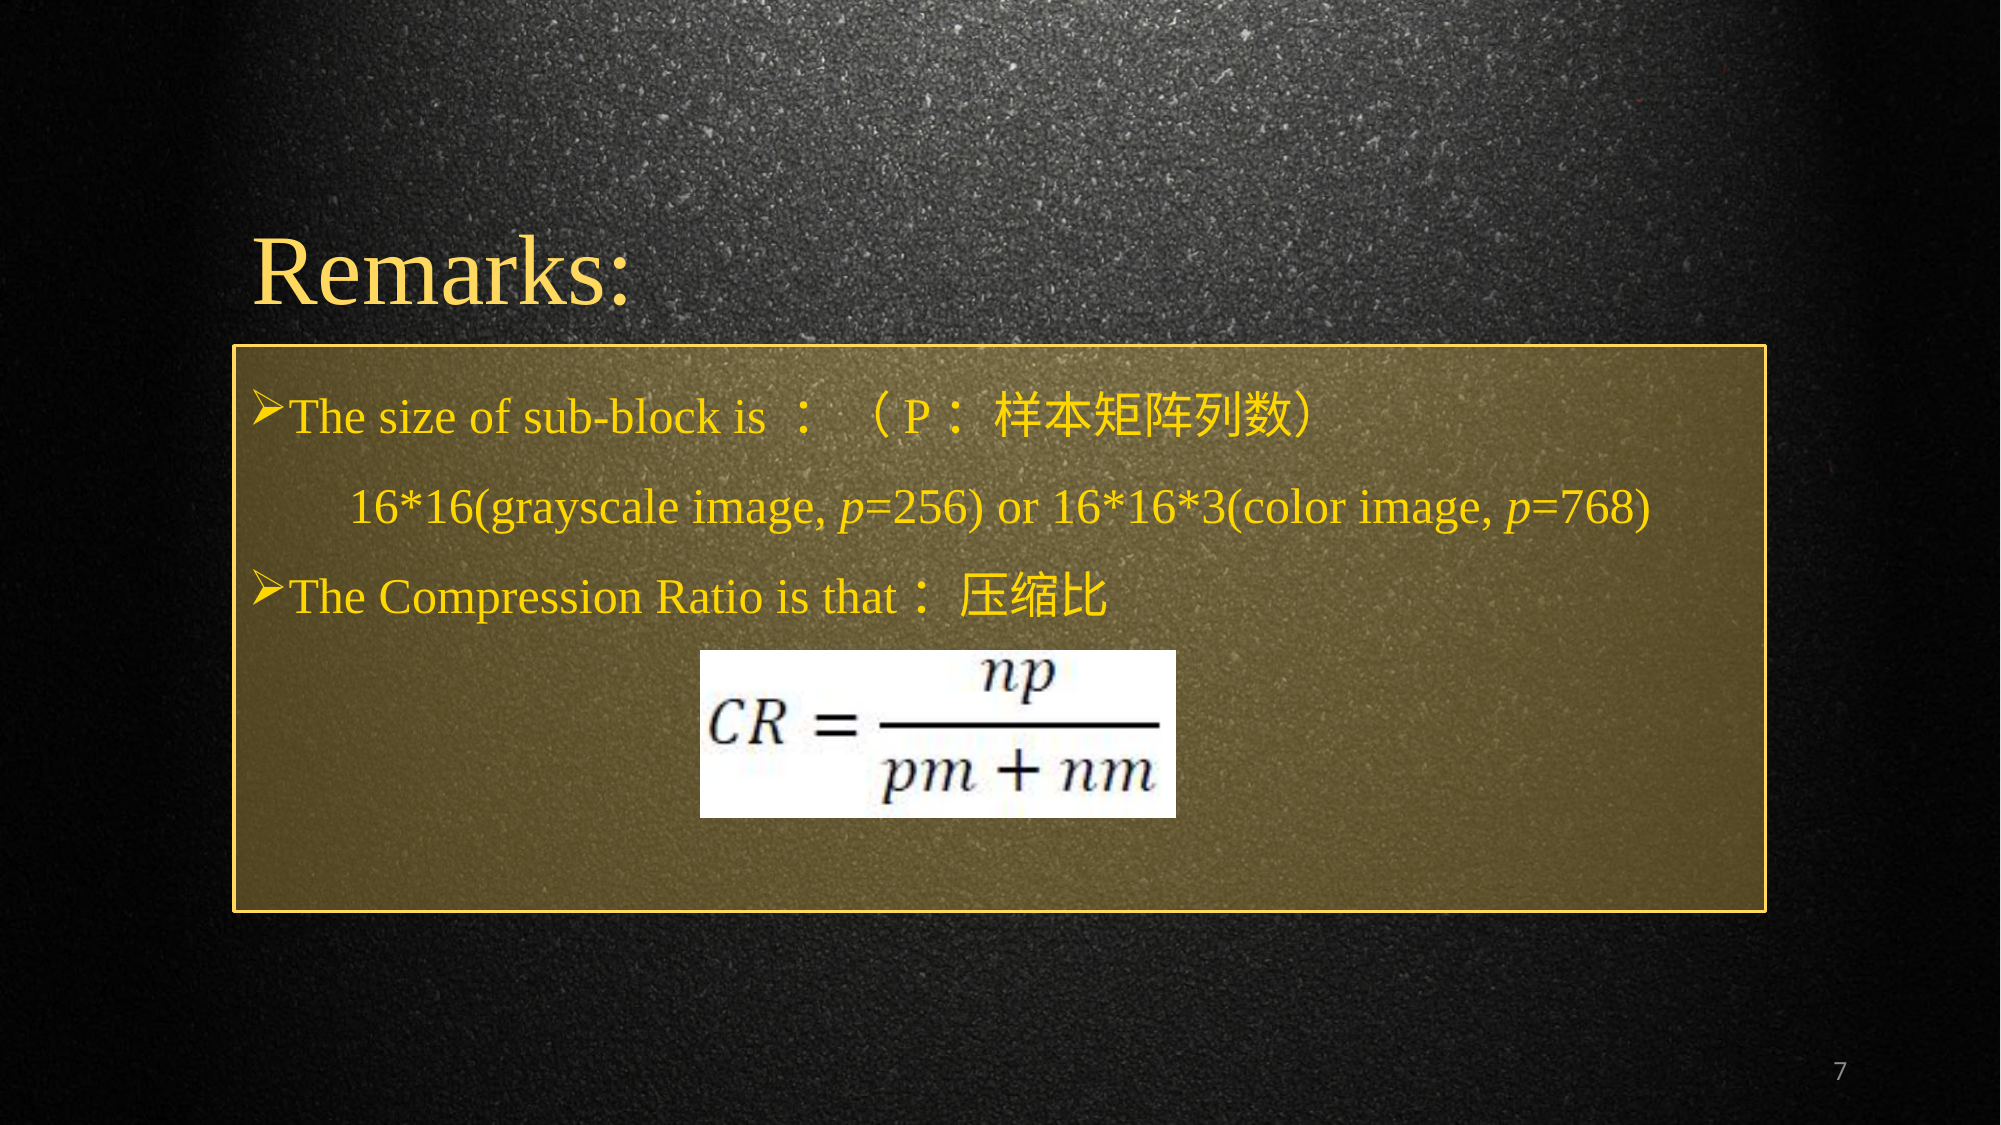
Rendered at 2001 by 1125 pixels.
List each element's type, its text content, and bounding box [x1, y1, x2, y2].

text_box The size of sub-block is ：（P：样本矩阵列数） 16*16(grayscale image, p=256) or 16*16*3(color image, p=768) The Compression Ratio is that：压缩比 [234, 345, 1766, 912]
picture [0, 0, 2001, 1125]
slide_number 7 [1412, 1042, 1863, 1103]
text_box Remarks: [231, 194, 655, 335]
